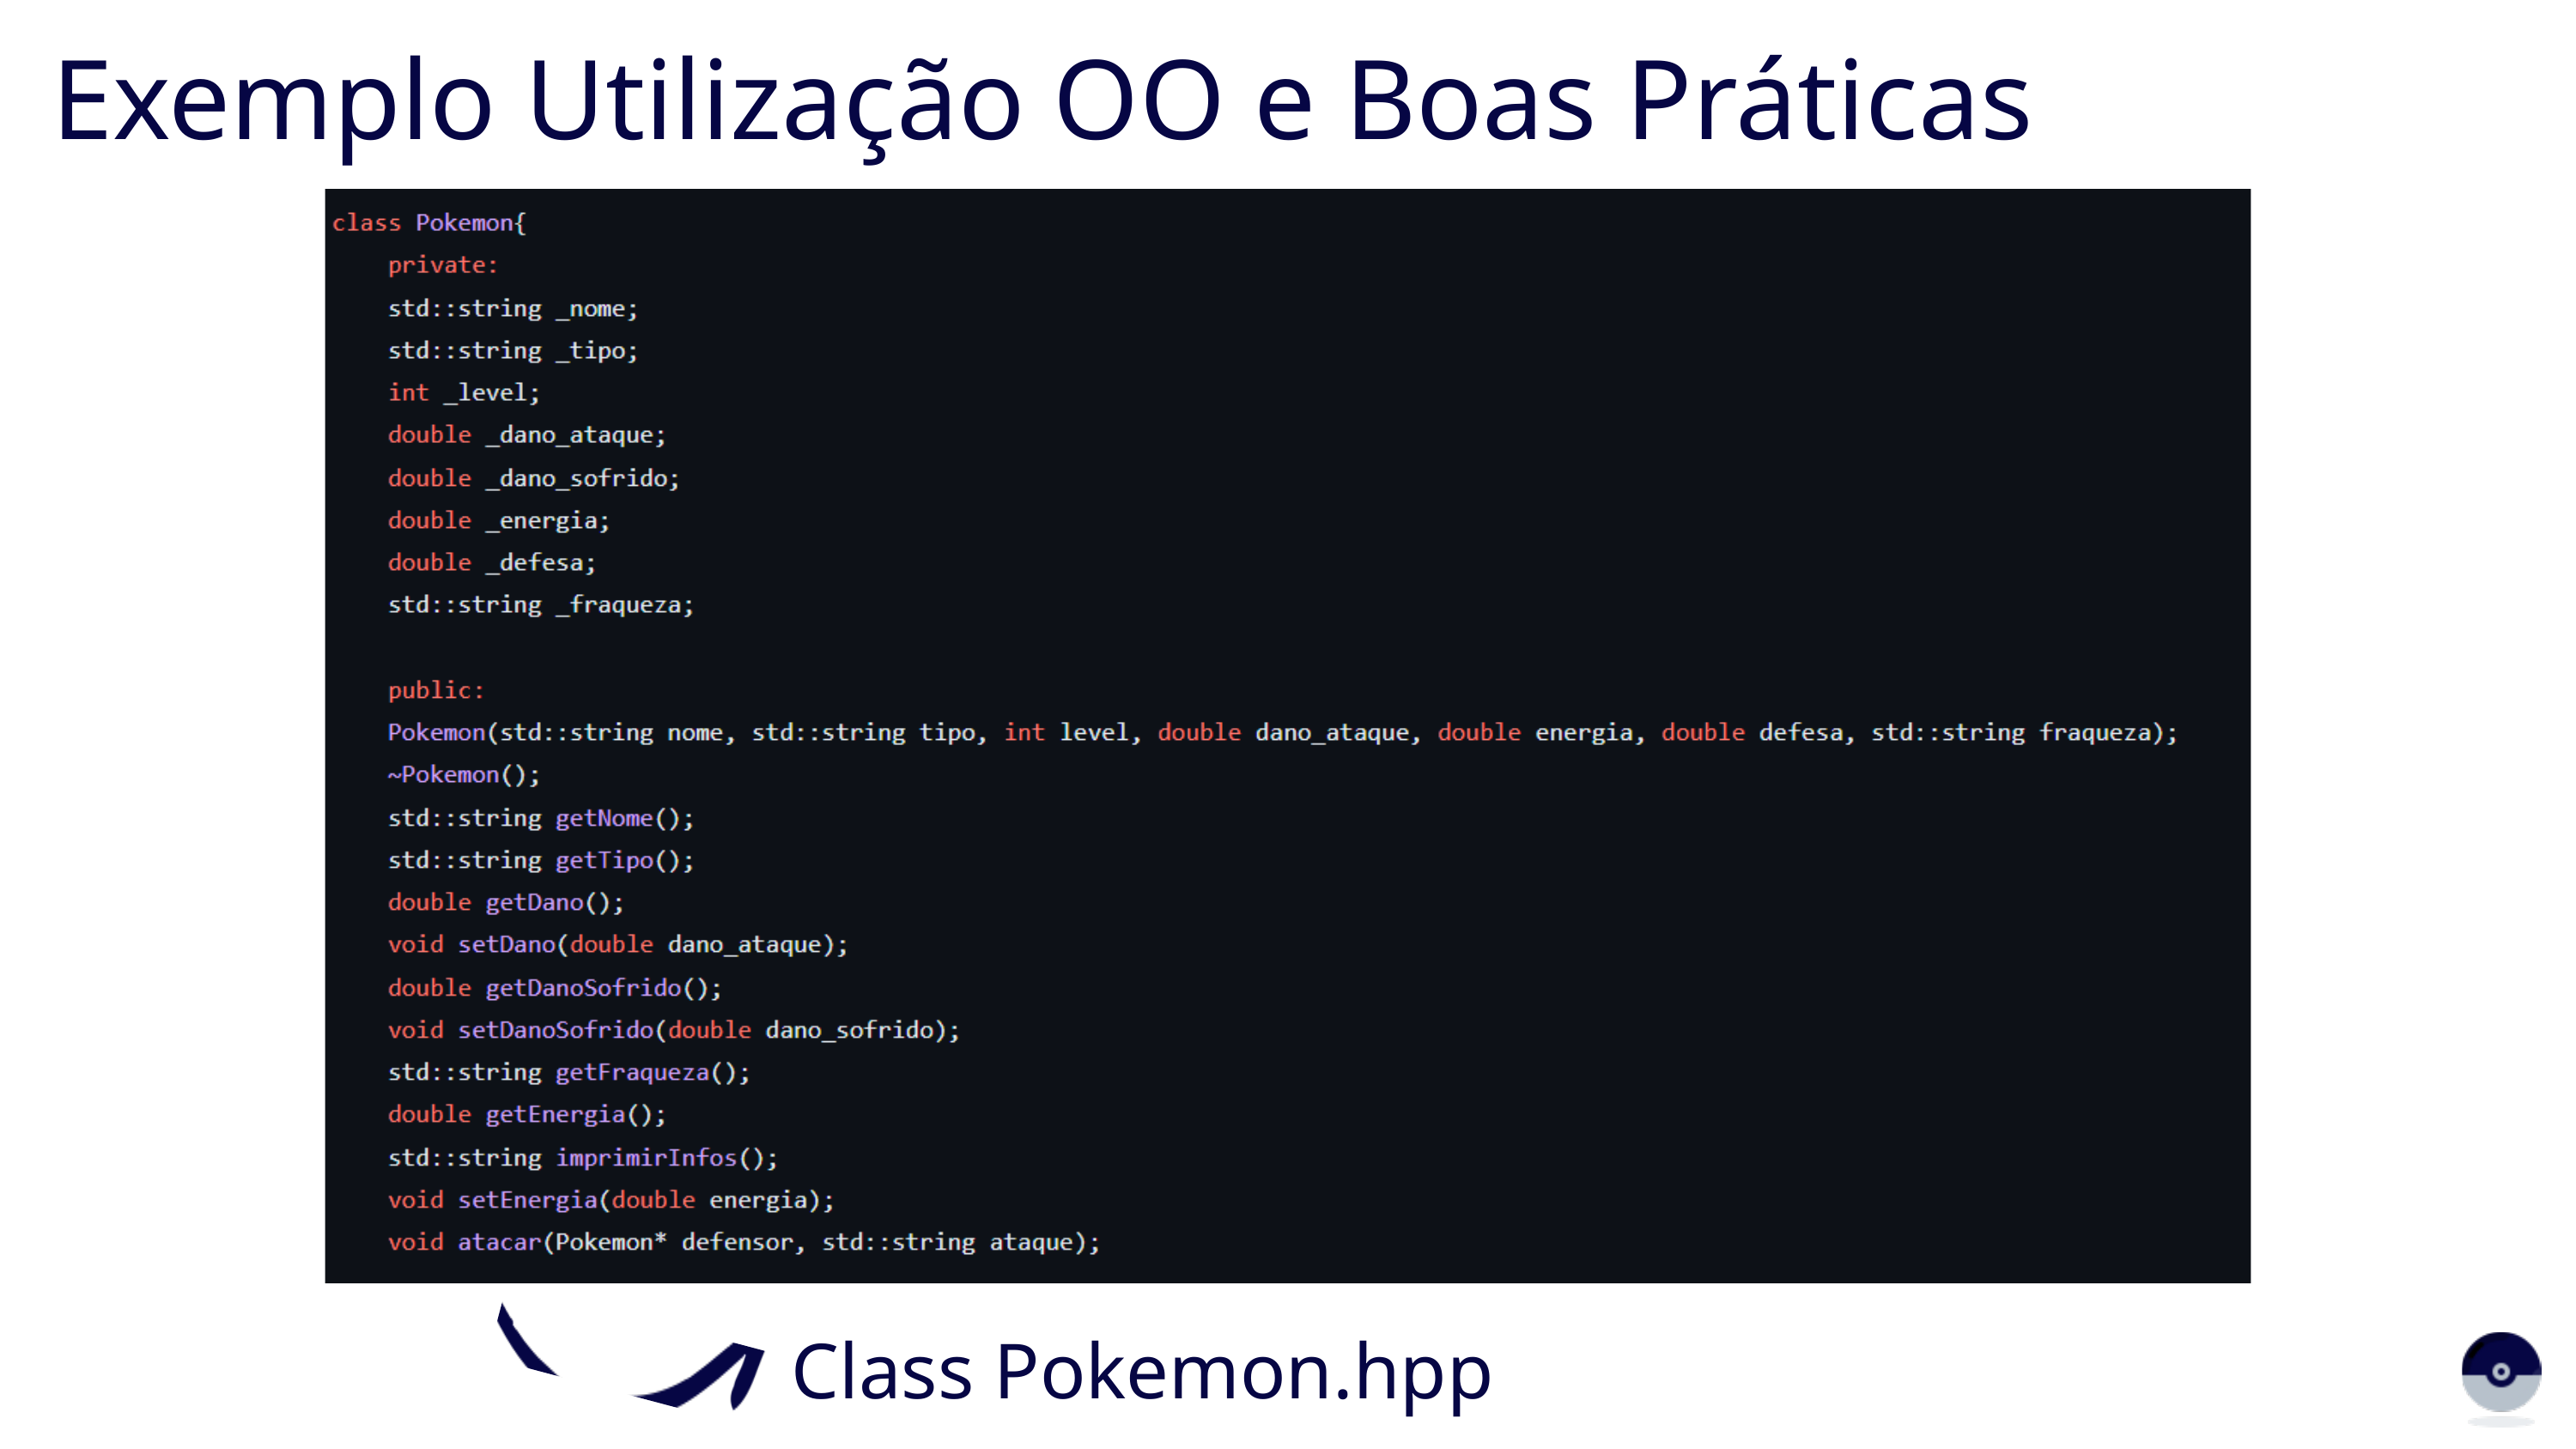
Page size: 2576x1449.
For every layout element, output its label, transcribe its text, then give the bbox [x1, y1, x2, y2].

text_box Exemplo Utilização OO e Boas Práticas [52, 30, 2358, 162]
text_box Class Pokemon.hpp [791, 1323, 1559, 1414]
text_box [325, 189, 2251, 1283]
text_box [487, 1282, 773, 1428]
text_box [2462, 1332, 2542, 1428]
